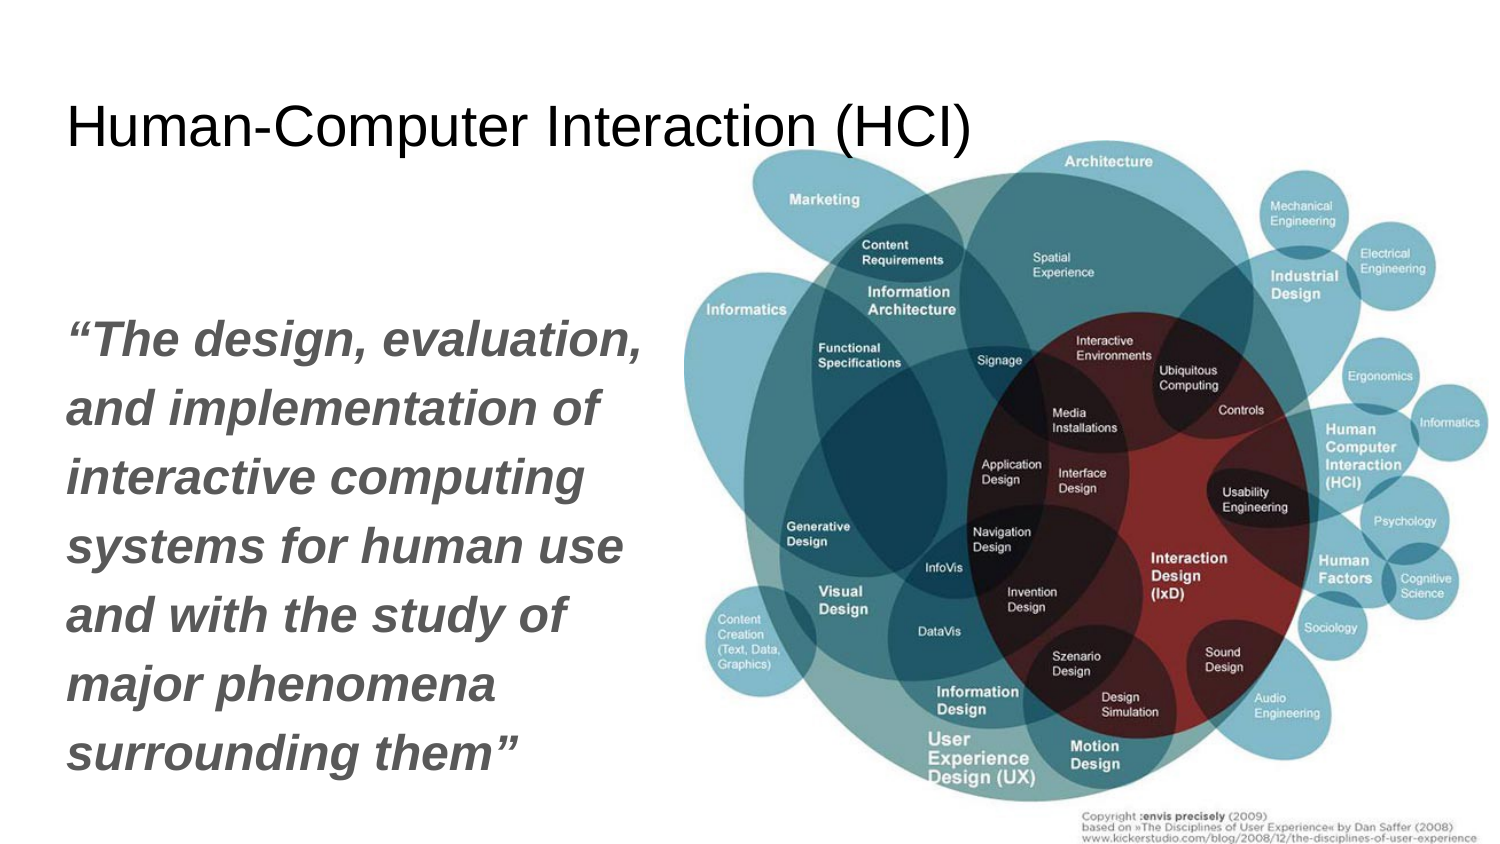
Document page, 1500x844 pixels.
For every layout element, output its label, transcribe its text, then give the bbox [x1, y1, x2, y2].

picture [684, 139, 1489, 844]
list “The design, evaluation, and implementation of interactive computing systems for human use and with the study of major phenomena surrounding them” [51, 189, 671, 750]
title Human-Computer Interaction (HCI) [51, 72, 1449, 167]
